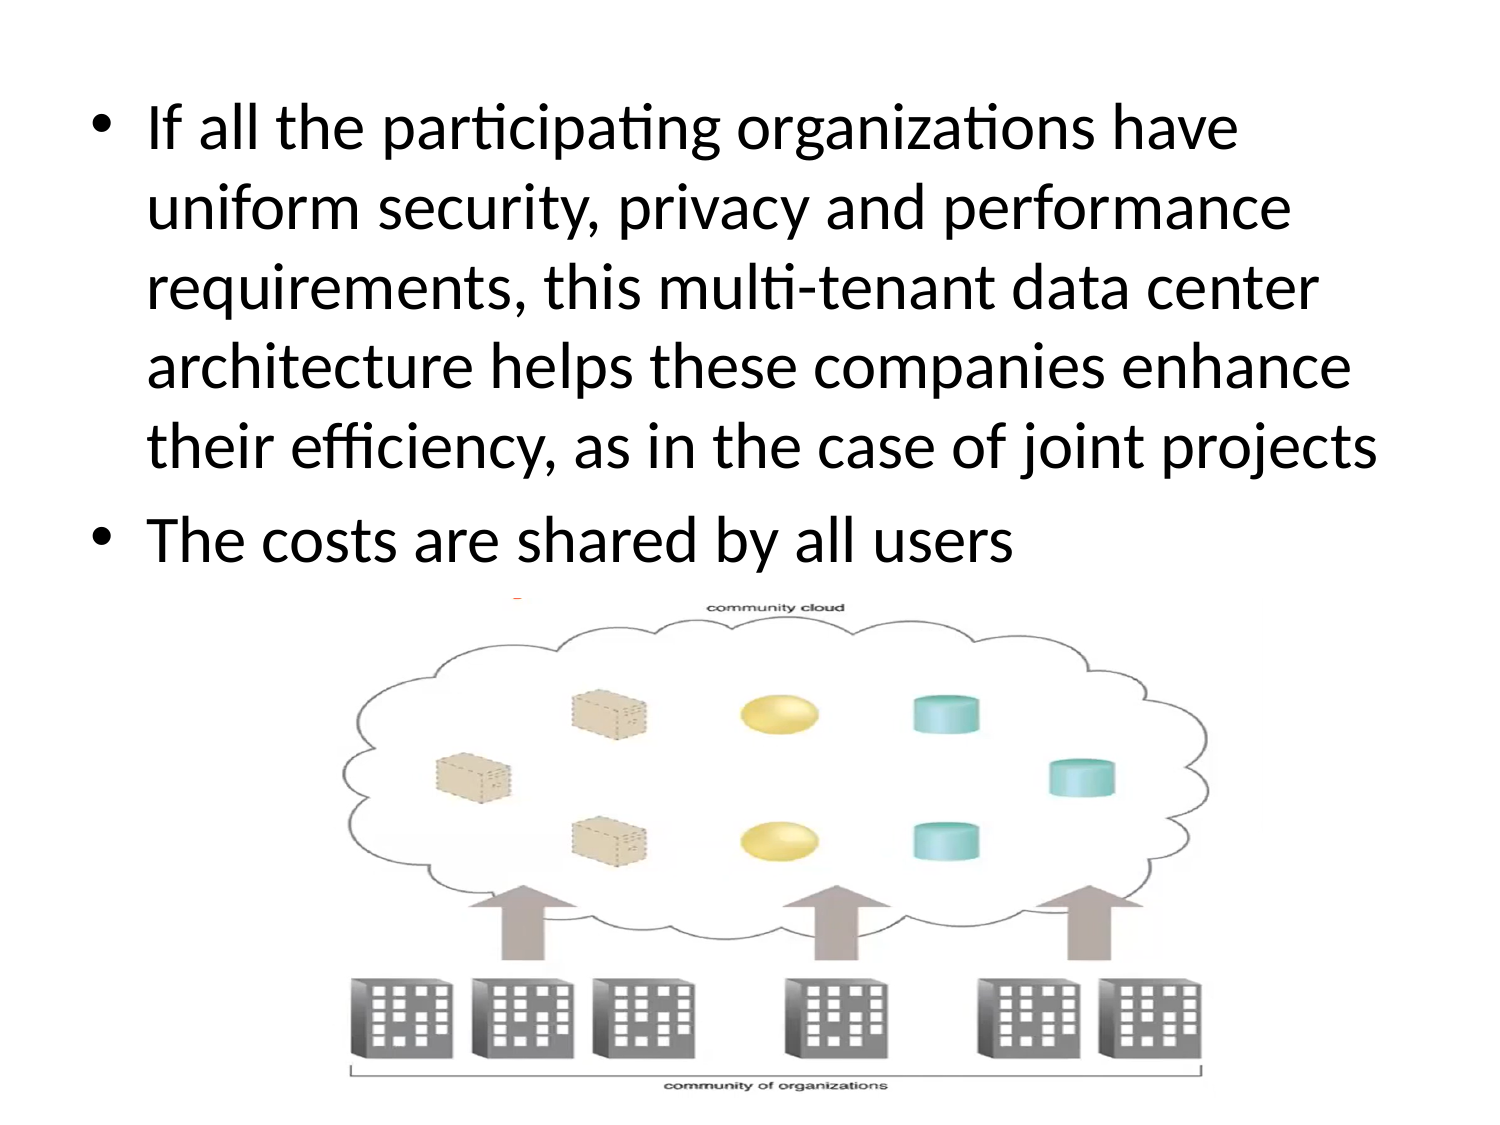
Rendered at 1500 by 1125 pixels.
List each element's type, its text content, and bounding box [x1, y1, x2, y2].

picture [274, 598, 1263, 1125]
list If all the participating organizations have uniform security, privacy and performance requirements, this multi-tenant data center architecture helps these companies enhance their efficiency, as in the case of joint projects The costs are shared by all users [75, 75, 1425, 818]
